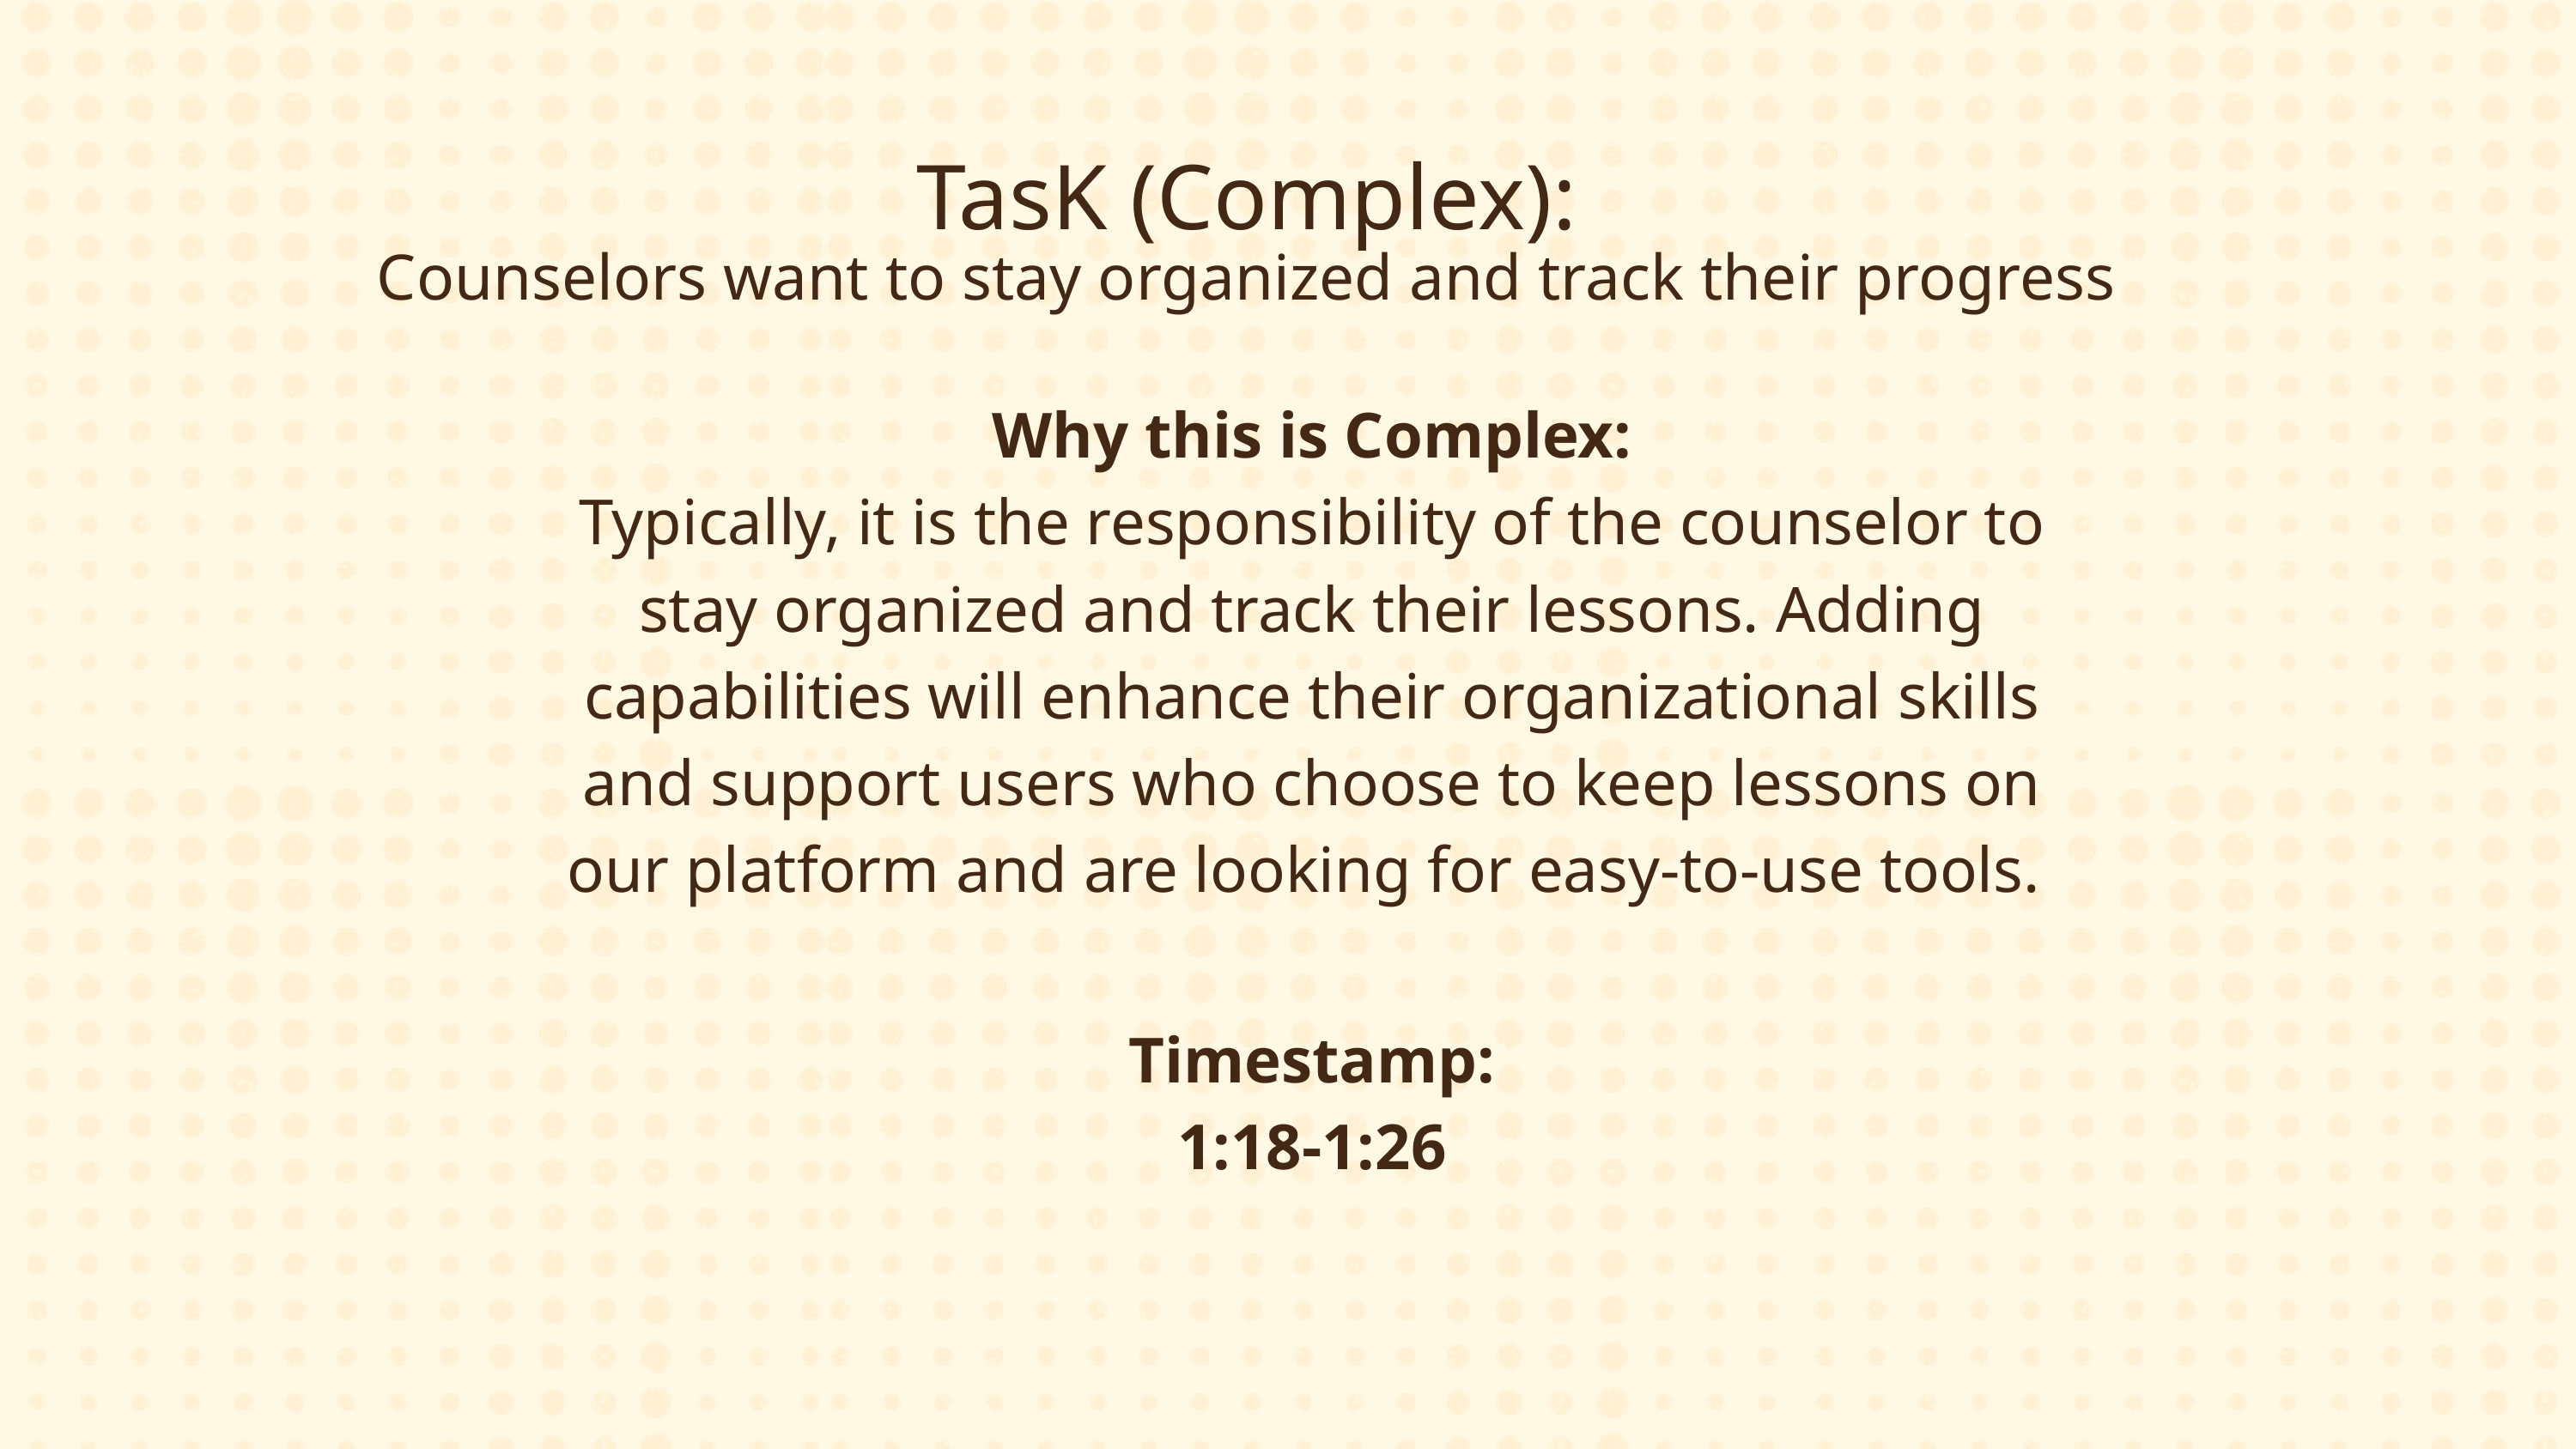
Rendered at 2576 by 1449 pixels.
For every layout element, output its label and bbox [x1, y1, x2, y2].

text_box [824, 0, 2576, 1449]
text_box [0, 0, 821, 1449]
